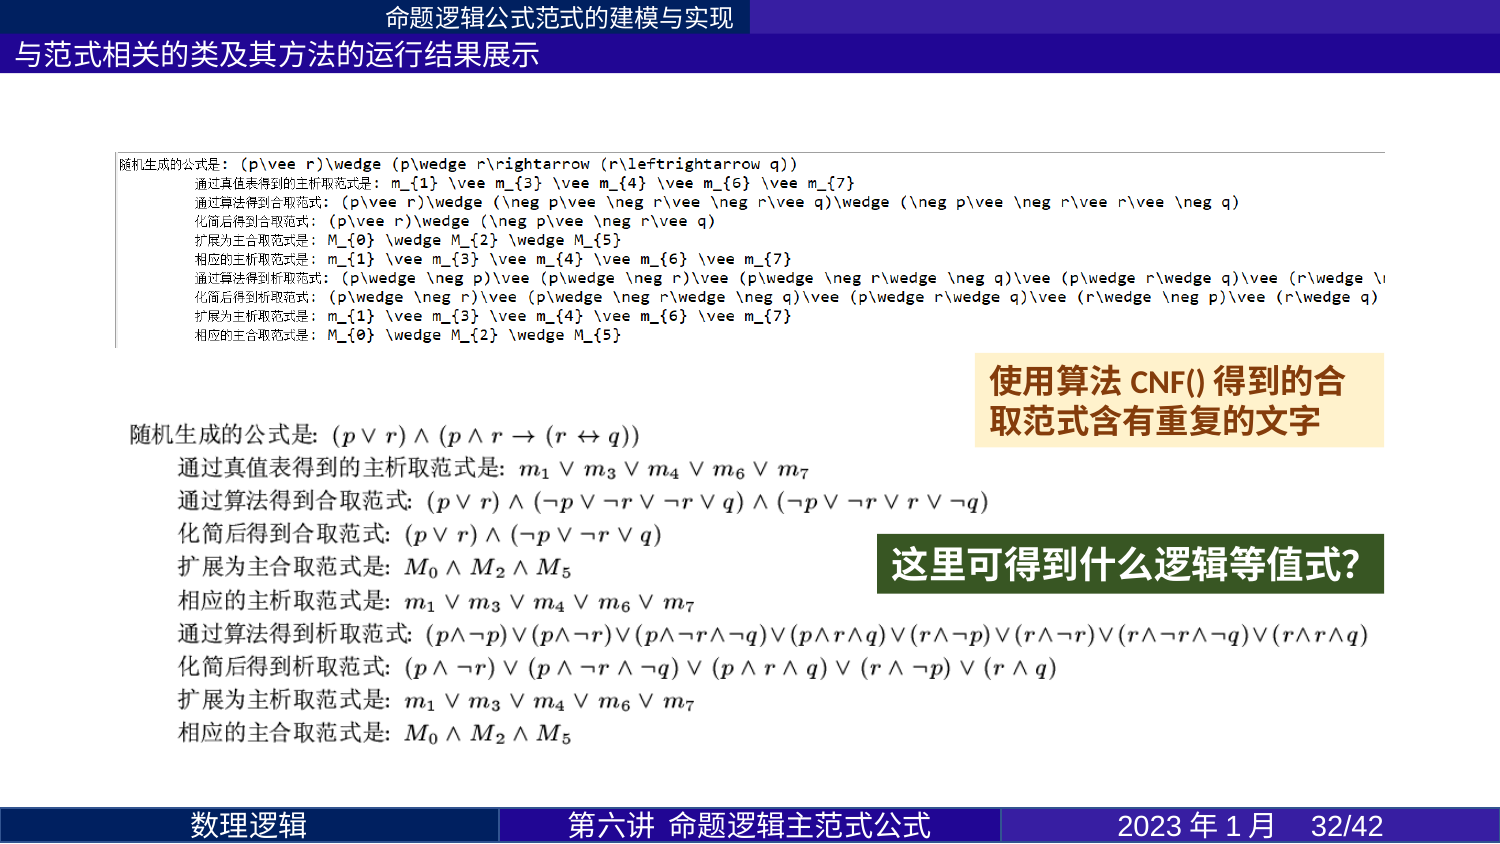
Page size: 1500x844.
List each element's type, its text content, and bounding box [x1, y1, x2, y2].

text_box 与范式相关的类及其方法的运行结果展示 [0, 33, 1500, 74]
text_box 命题逻辑公式范式的建模与实现 [0, 0, 749, 33]
text_box [749, 0, 1500, 33]
picture [115, 415, 1385, 747]
text_box 数理逻辑 [0, 807, 498, 843]
text_box 2023年1月 32/42 [1000, 807, 1500, 843]
picture [115, 152, 1385, 348]
text_box 第六讲 命题逻辑主范式公式 [498, 807, 1000, 843]
